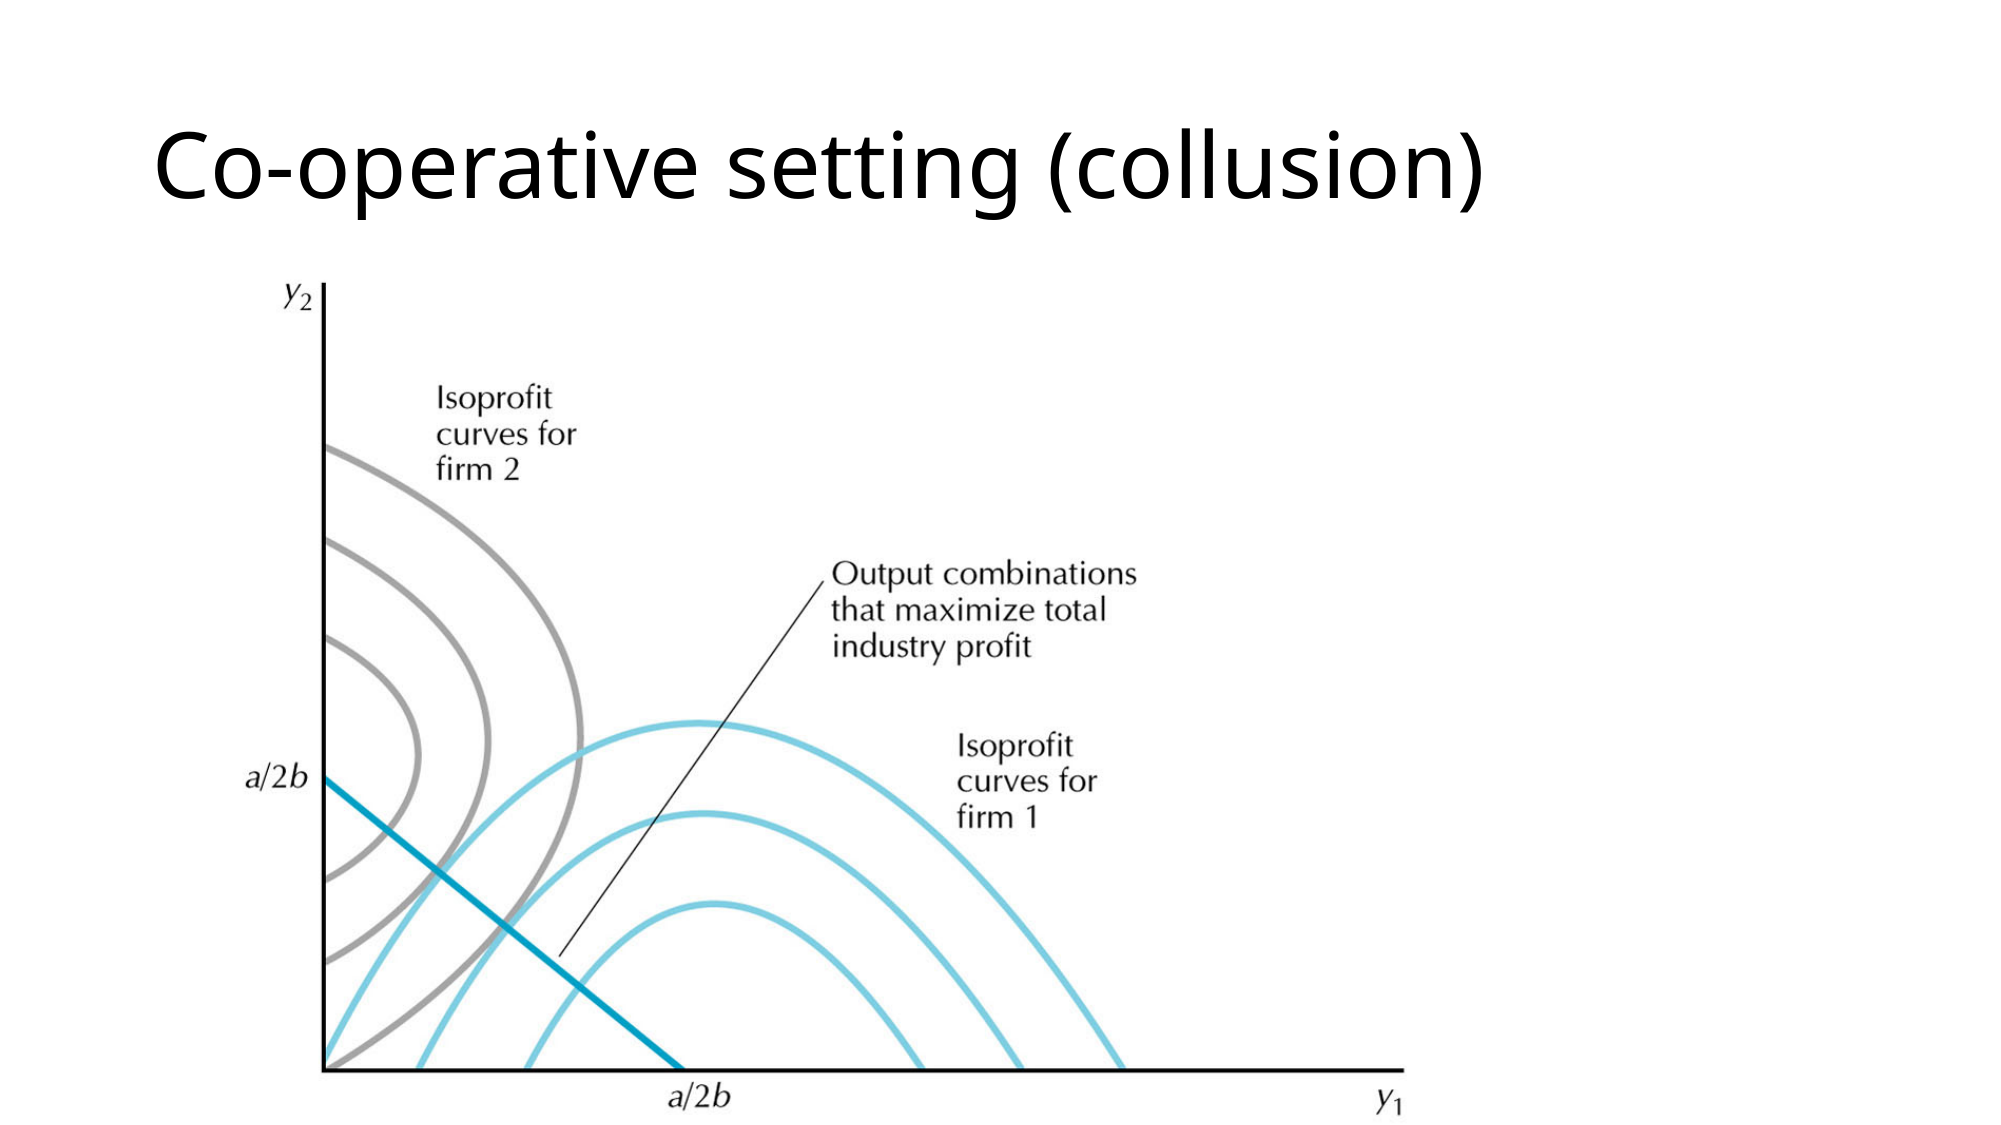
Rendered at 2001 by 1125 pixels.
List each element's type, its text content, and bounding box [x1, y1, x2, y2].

title Co-operative setting (collusion) [137, 59, 1863, 278]
picture [210, 267, 1431, 1125]
